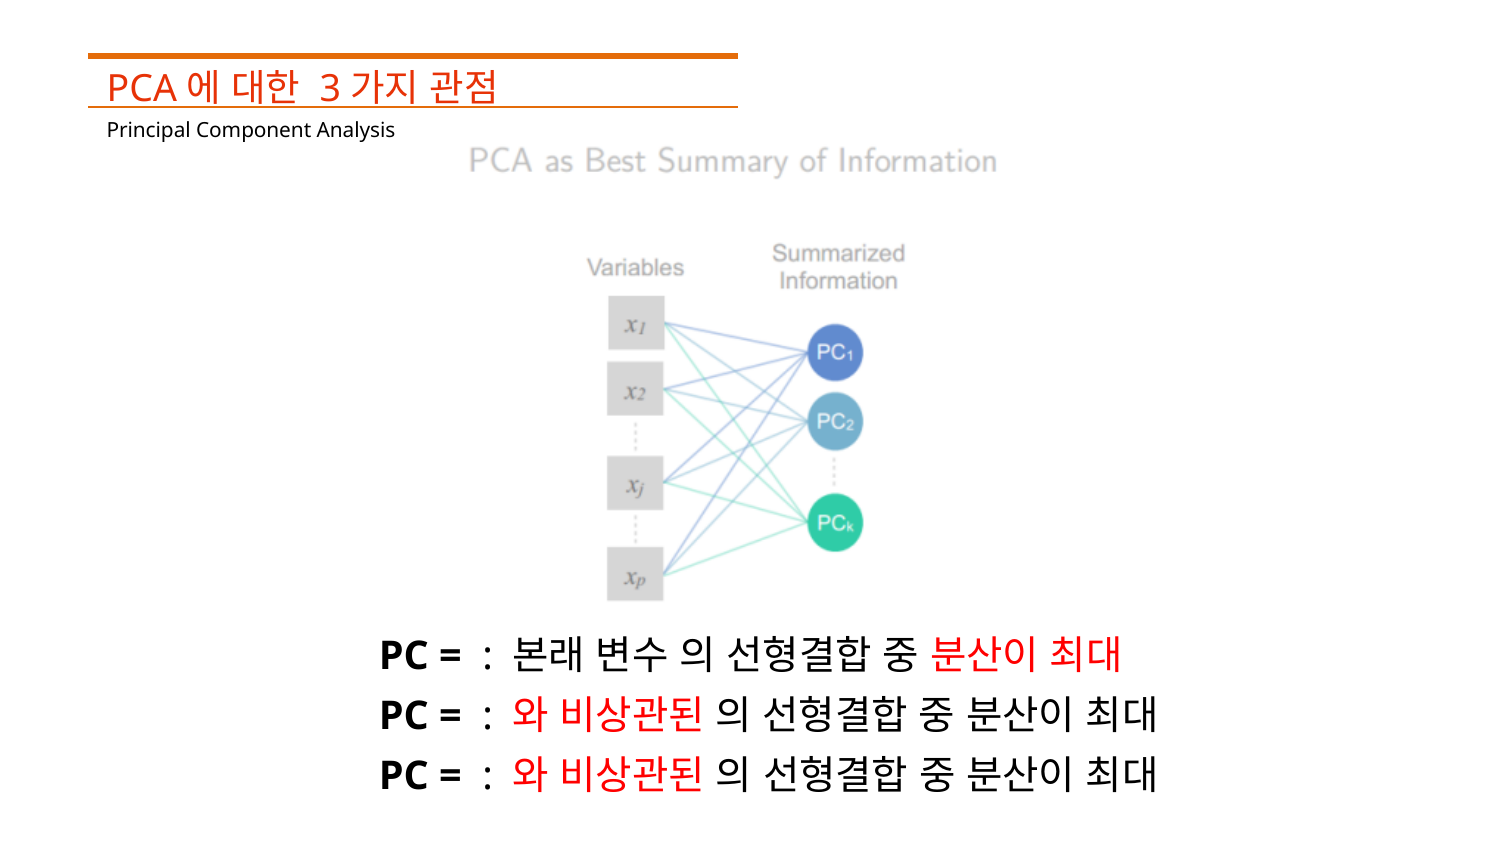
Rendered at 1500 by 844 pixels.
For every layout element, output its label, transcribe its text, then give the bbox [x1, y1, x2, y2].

text_box PCA에 대한 3가지 관점 Principal Component Analysis [91, 114, 414, 149]
picture [420, 114, 1070, 718]
text_box PCA에 대한 3가지 관점 Principal Component Analysis [91, 75, 656, 106]
text_box [0, 0, 1500, 75]
